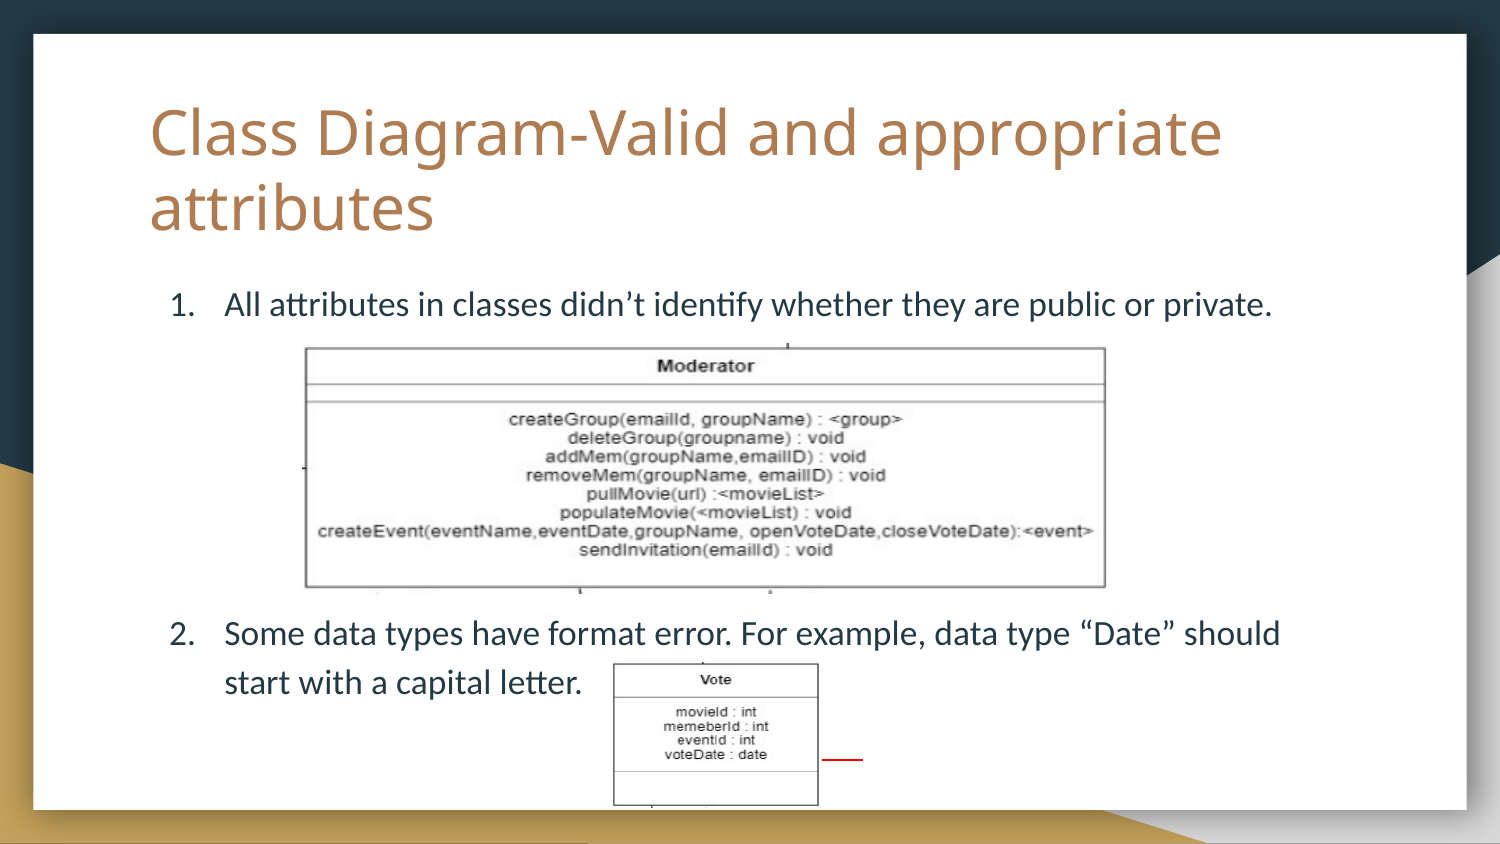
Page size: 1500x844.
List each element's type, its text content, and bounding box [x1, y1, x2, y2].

picture [301, 343, 1109, 594]
picture [610, 661, 822, 808]
title Class Diagram-Valid and appropriate attributes [134, 78, 1366, 235]
list All attributes in classes didn’t identify whether they are public or private. Some data types have format error. For example, data type “Date” should start with a capital letter. [134, 259, 1366, 729]
